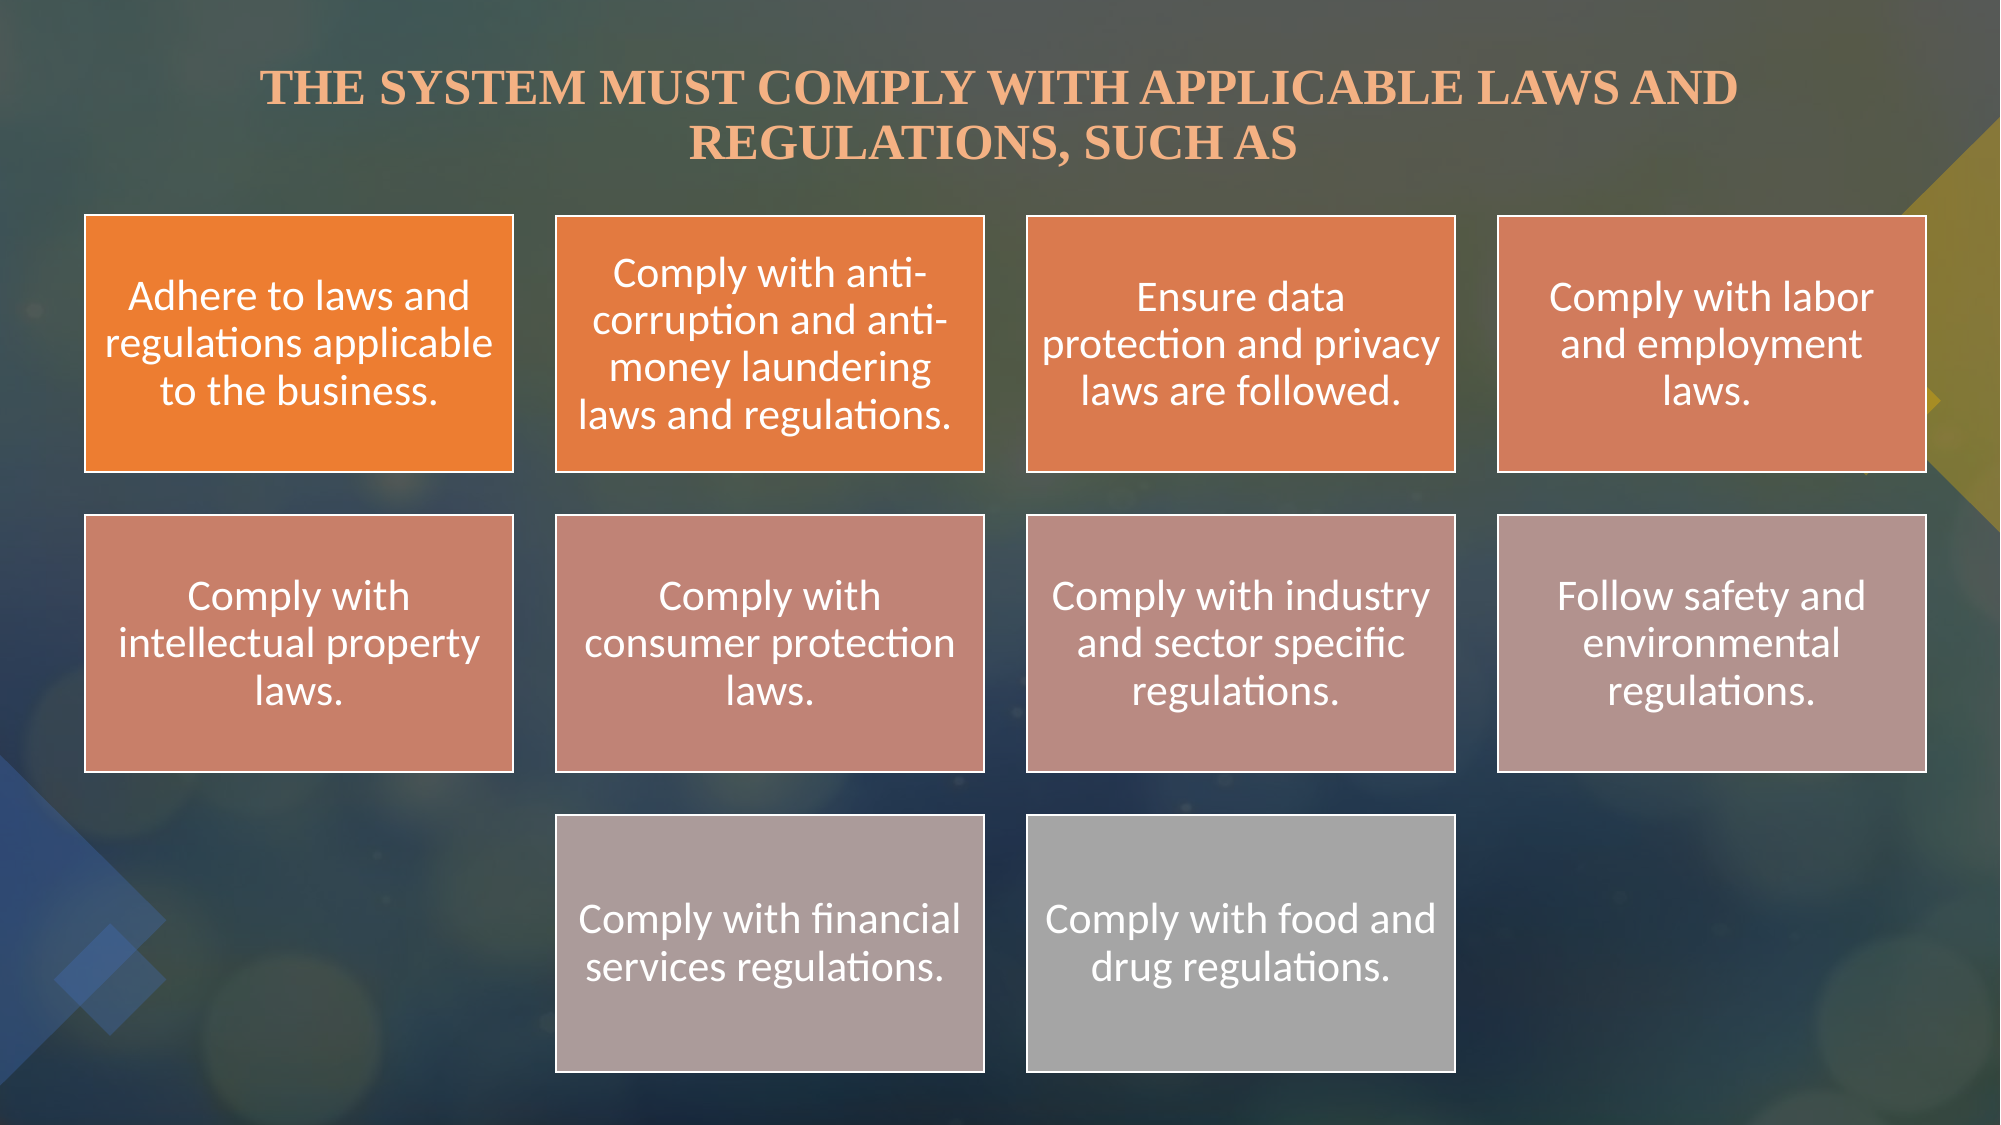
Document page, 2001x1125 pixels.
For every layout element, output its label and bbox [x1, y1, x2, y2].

list [53, 215, 1958, 1073]
picture [0, 0, 2000, 1125]
